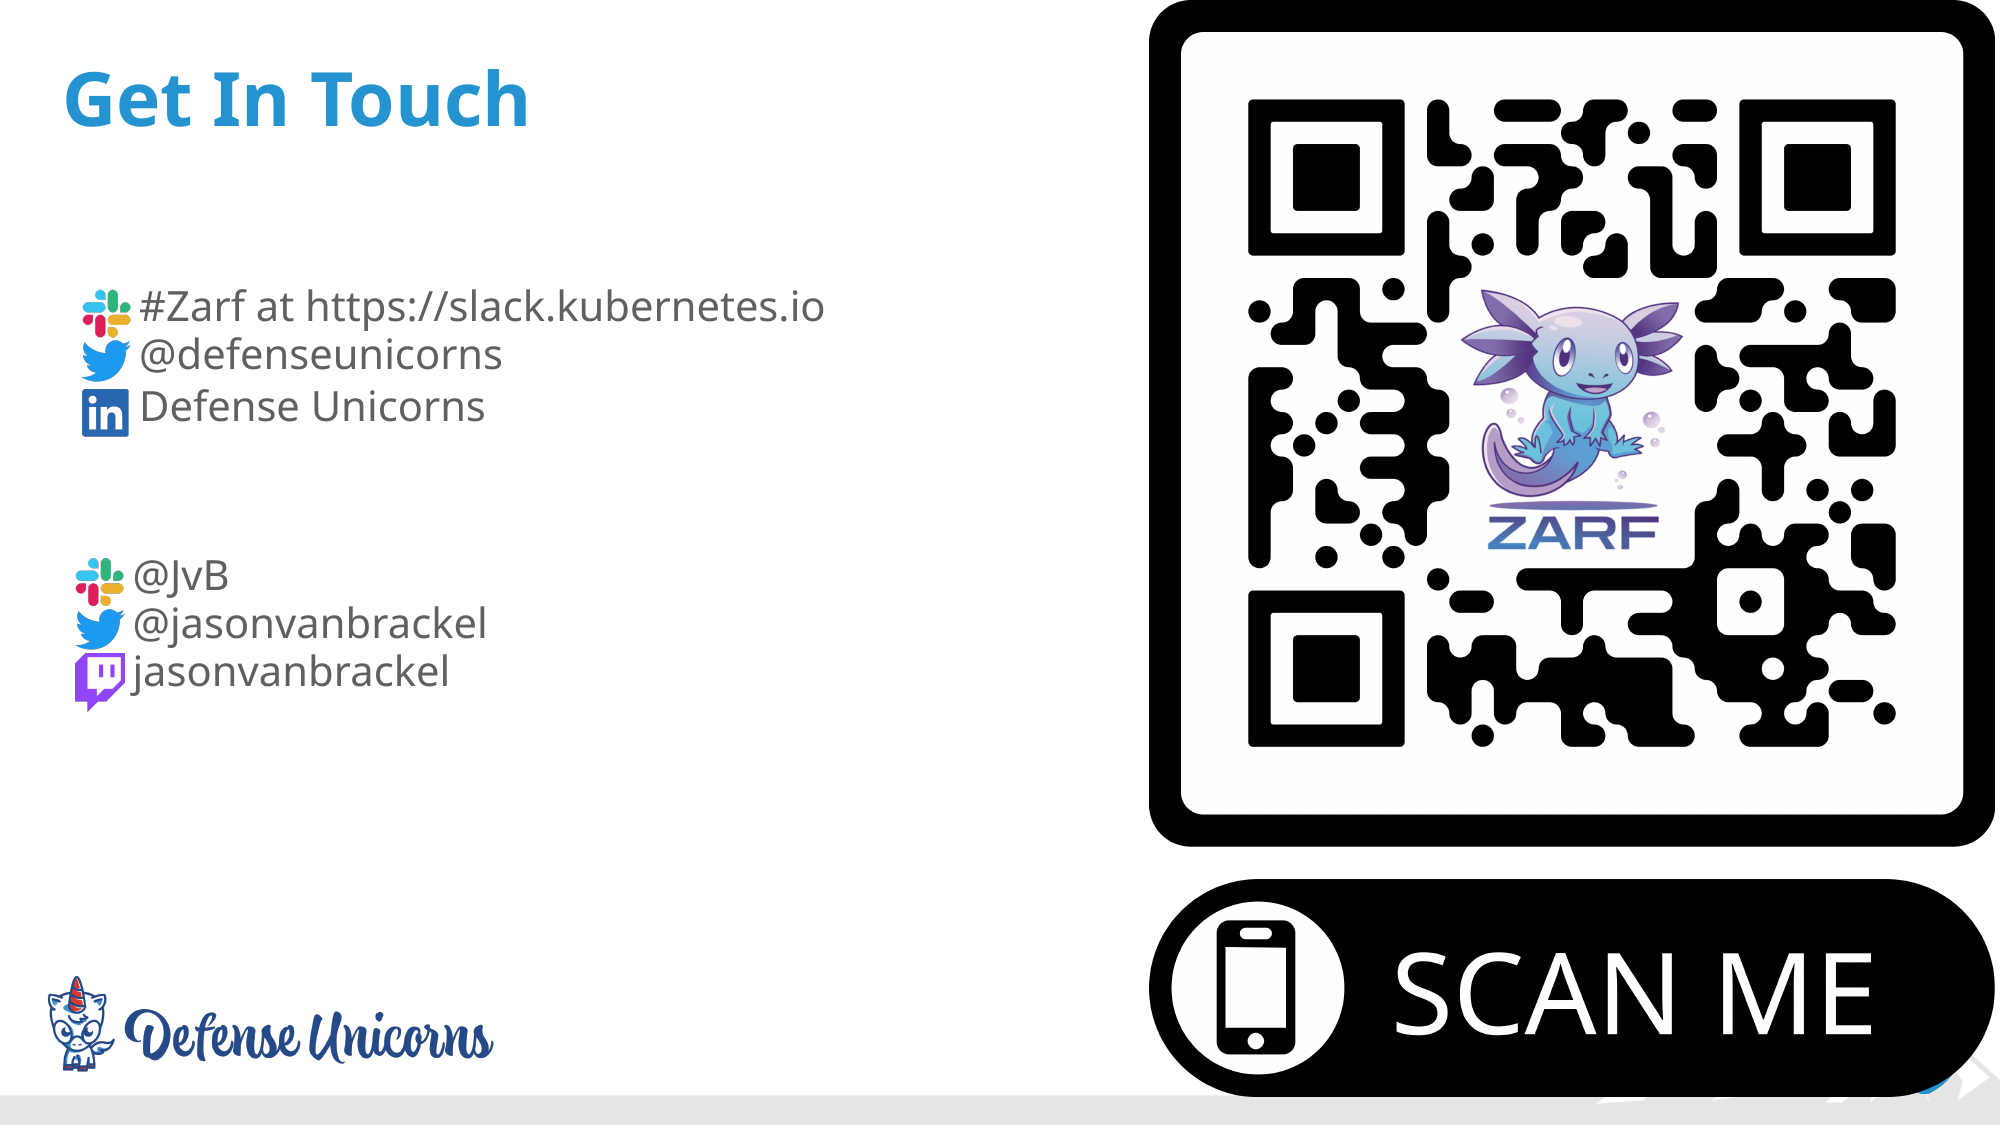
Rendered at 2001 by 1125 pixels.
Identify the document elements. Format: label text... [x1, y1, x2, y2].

text_box @defenseunicorns [137, 326, 1089, 378]
text_box @JvB [158, 546, 1083, 594]
text_box #Zarf at https://slack.kubernetes.io [164, 277, 1089, 326]
text_box @jasonvanbrackel [154, 594, 1083, 642]
text_box jasonvanbrackel [128, 642, 1083, 707]
text_box Defense Unicorns [132, 378, 1089, 442]
picture [0, 0, 2000, 1125]
title Get In Touch [47, 28, 1143, 177]
